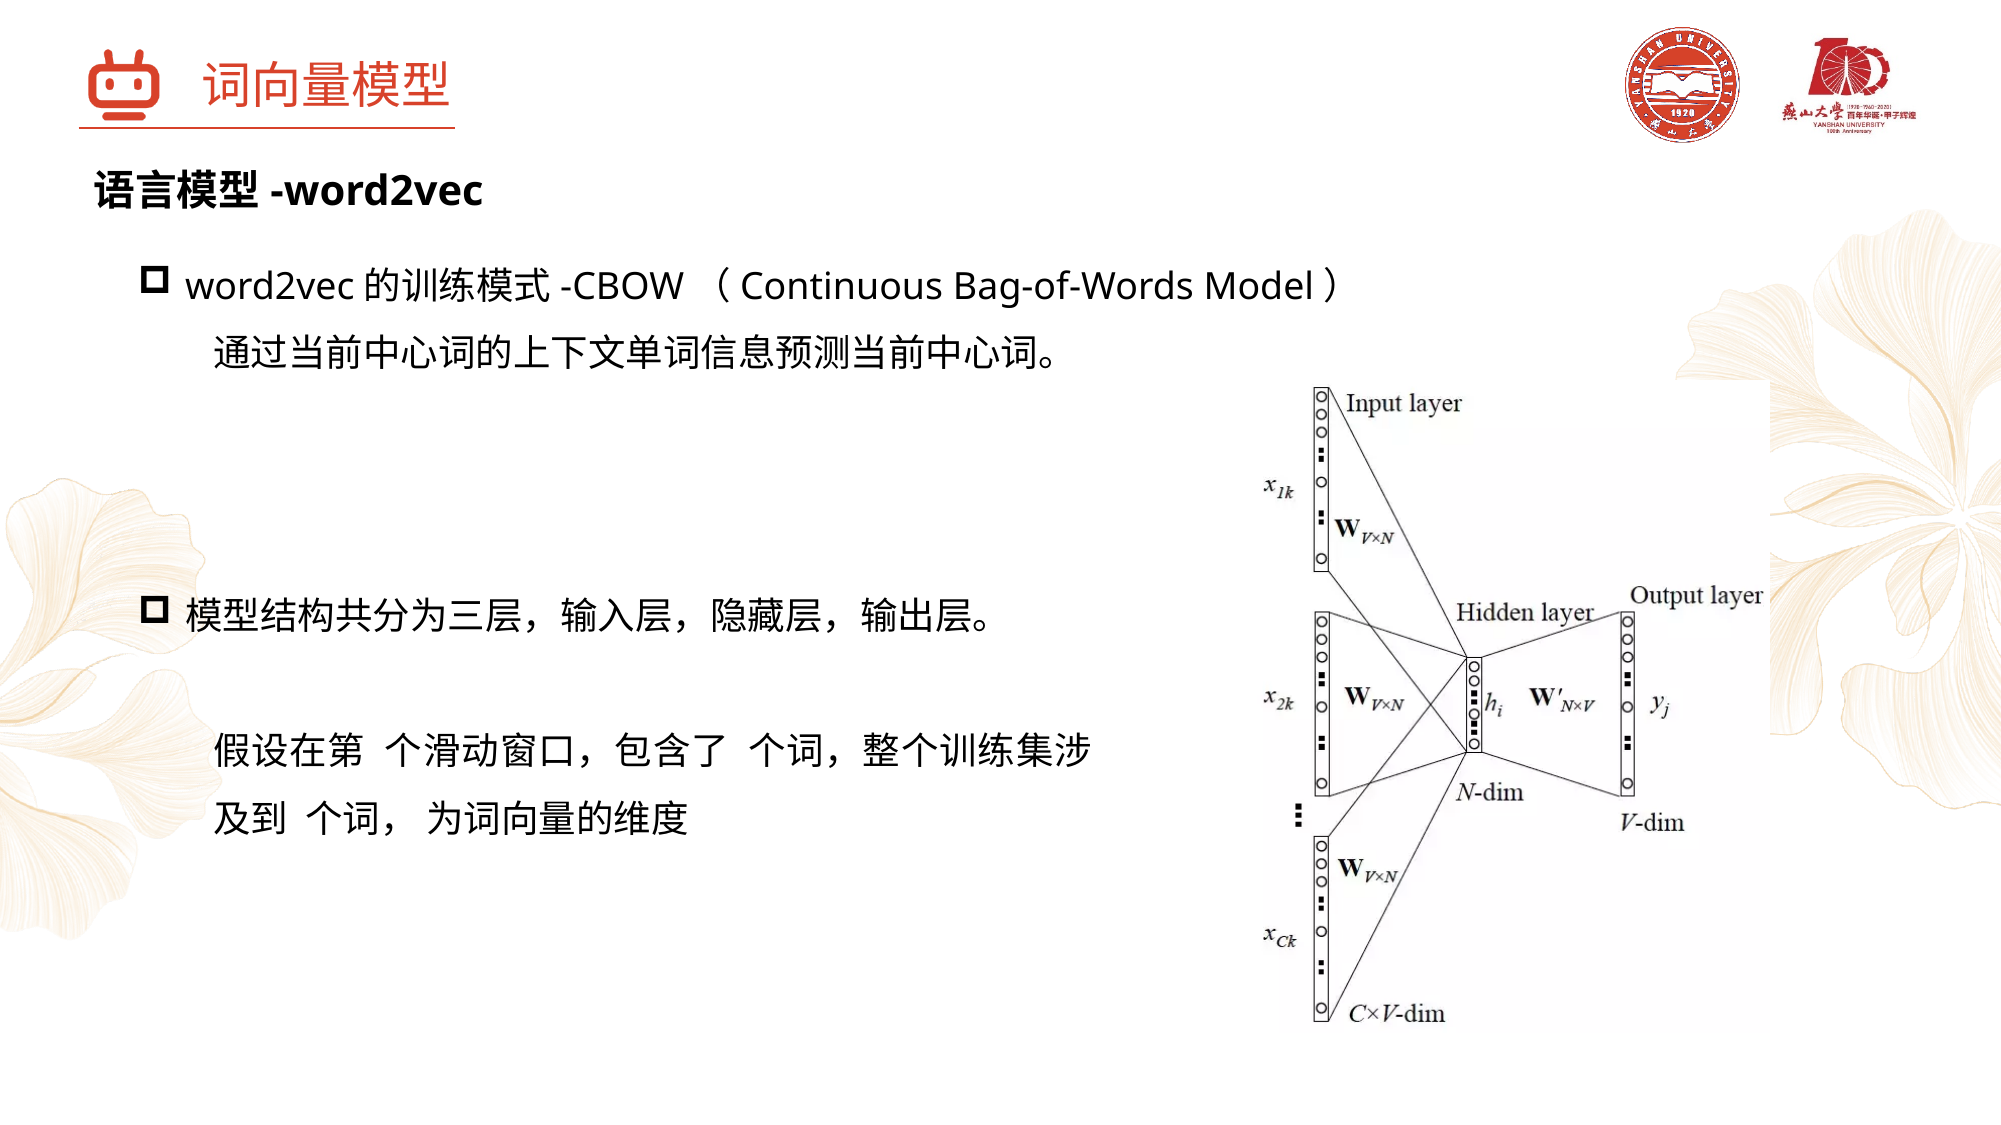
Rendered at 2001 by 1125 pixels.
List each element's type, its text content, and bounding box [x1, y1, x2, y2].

picture [78, 39, 169, 127]
picture [1247, 188, 2001, 1033]
text_box 词向量模型 [186, 46, 467, 121]
picture [0, 354, 390, 1012]
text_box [1624, 22, 1939, 147]
text_box 语言模型-word2vec [78, 156, 582, 221]
text_box word2vec的训练模式-CBOW（Continuous Bag-of-Words Model） 通过当前中心词的上下文单词信息预测当前中心词。 [123, 231, 1529, 382]
